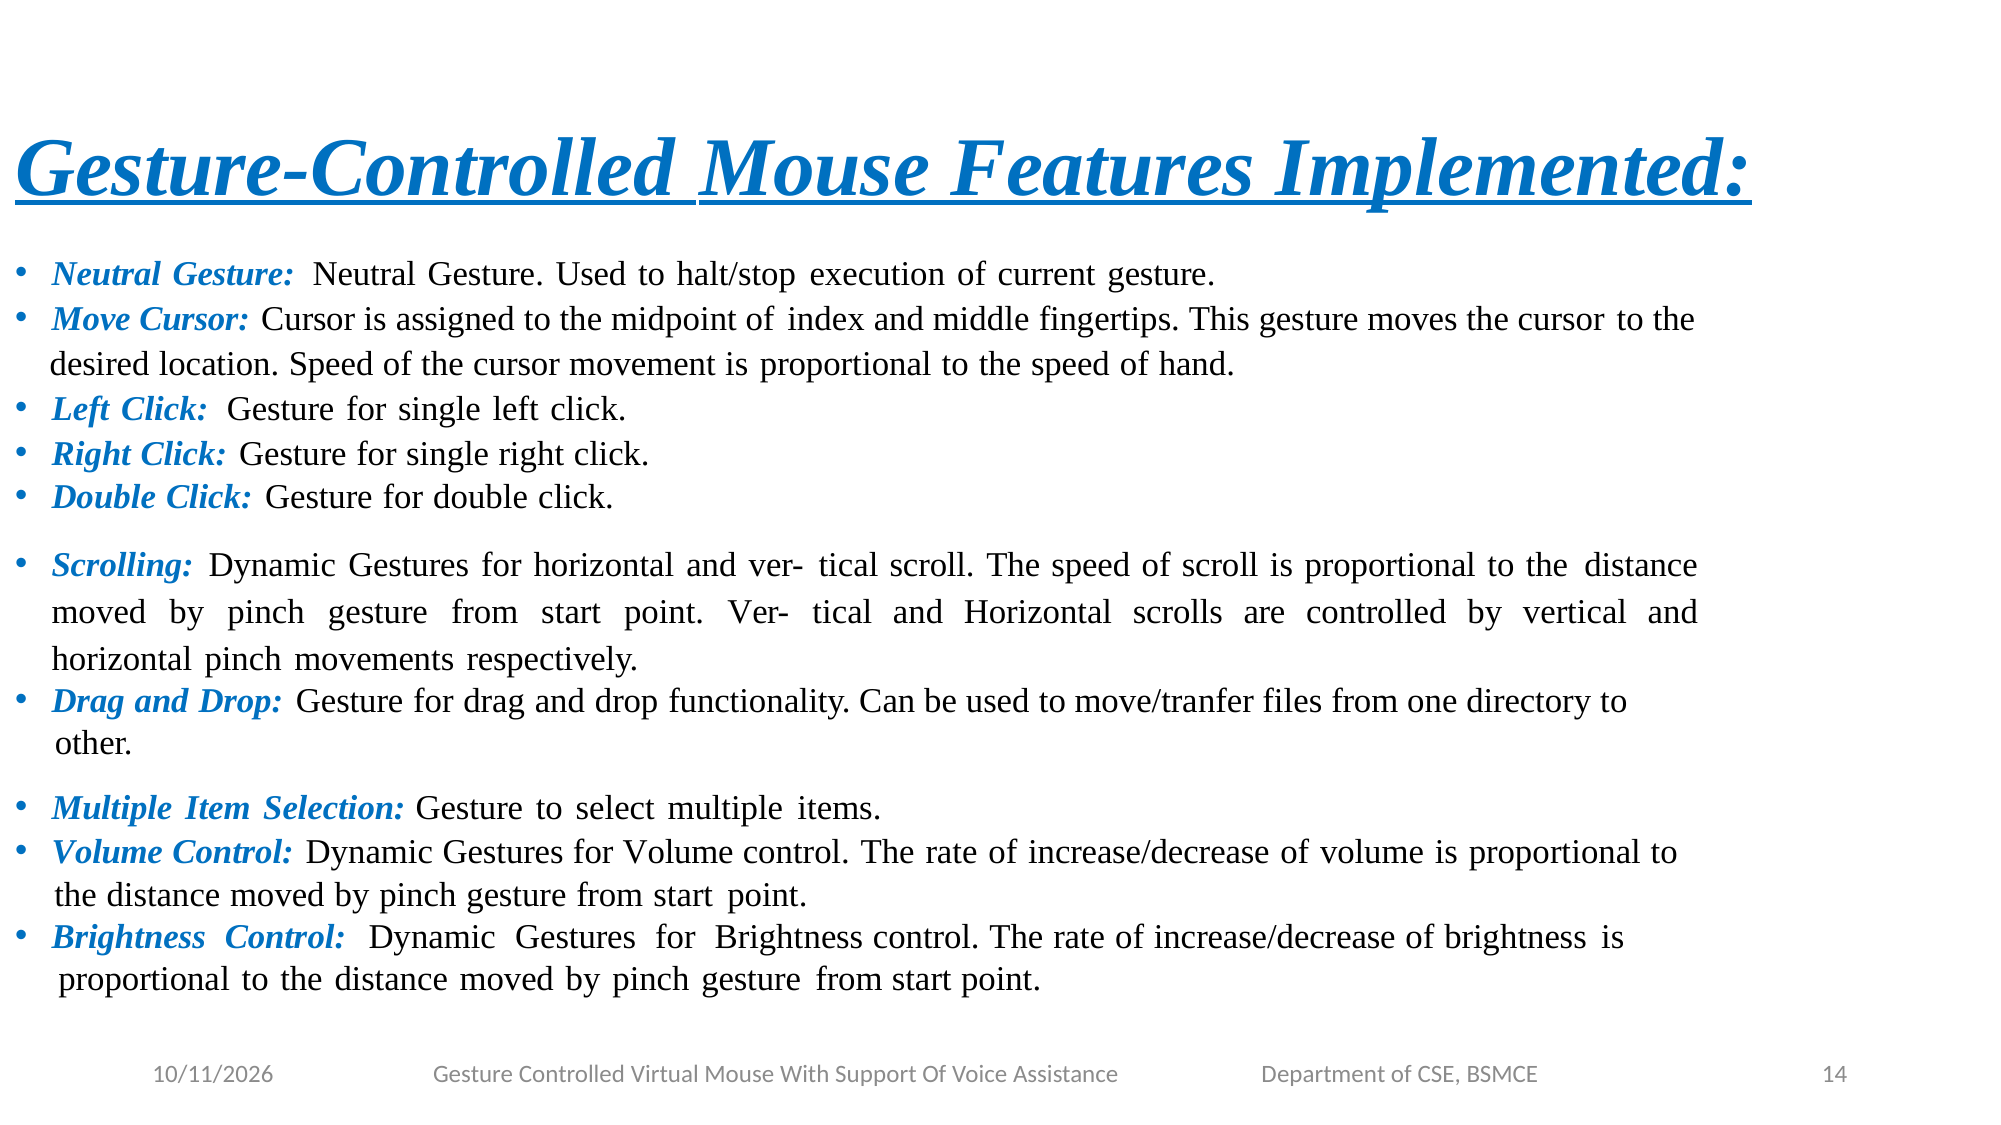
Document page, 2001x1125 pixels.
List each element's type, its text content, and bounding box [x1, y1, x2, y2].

slide_number 14 [1412, 1042, 1863, 1103]
list Neutral Gesture: Neutral Gesture. Used to halt/stop execution of current gesture. Move Cursor: Cursor is assigned to the midpoint of index and middle fingertips. This gesture moves the cursor to the desired location. Speed of the cursor movement is proportional to the speed of hand. Left Click: Gesture for single left click. Right Click: Gesture for single right click. Double Click: Gesture for double click. Scrolling: Dynamic Gestures for horizontal and ver- tical scroll. The speed of scroll is proportional to the distance moved by pinch gesture from start point. Ver- tical and Horizontal scrolls are controlled by vertical and horizontal pinch movements respectively. Drag and Drop: Gesture for drag and drop functionality. Can be used to move/tranfer files from one directory to other. Multiple Item Selection: Gesture to select multiple items. Volume Control: Dynamic Gestures for Volume control. The rate of increase/decrease of volume is proportional to the distance moved by pinch gesture from start point. Brightness Control: Dynamic Gestures for Brightness control. The rate of increase/decrease of brightness is proportional to the distance moved by pinch gesture from start point. [0, 247, 1725, 1014]
footer Gesture Controlled Virtual Mouse With Support Of Voice Assistance Department of CSE, BSMCE [312, 1042, 1412, 1103]
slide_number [137, 1042, 312, 1103]
title Gesture-Controlled Mouse Features Implemented: [0, 59, 1986, 278]
